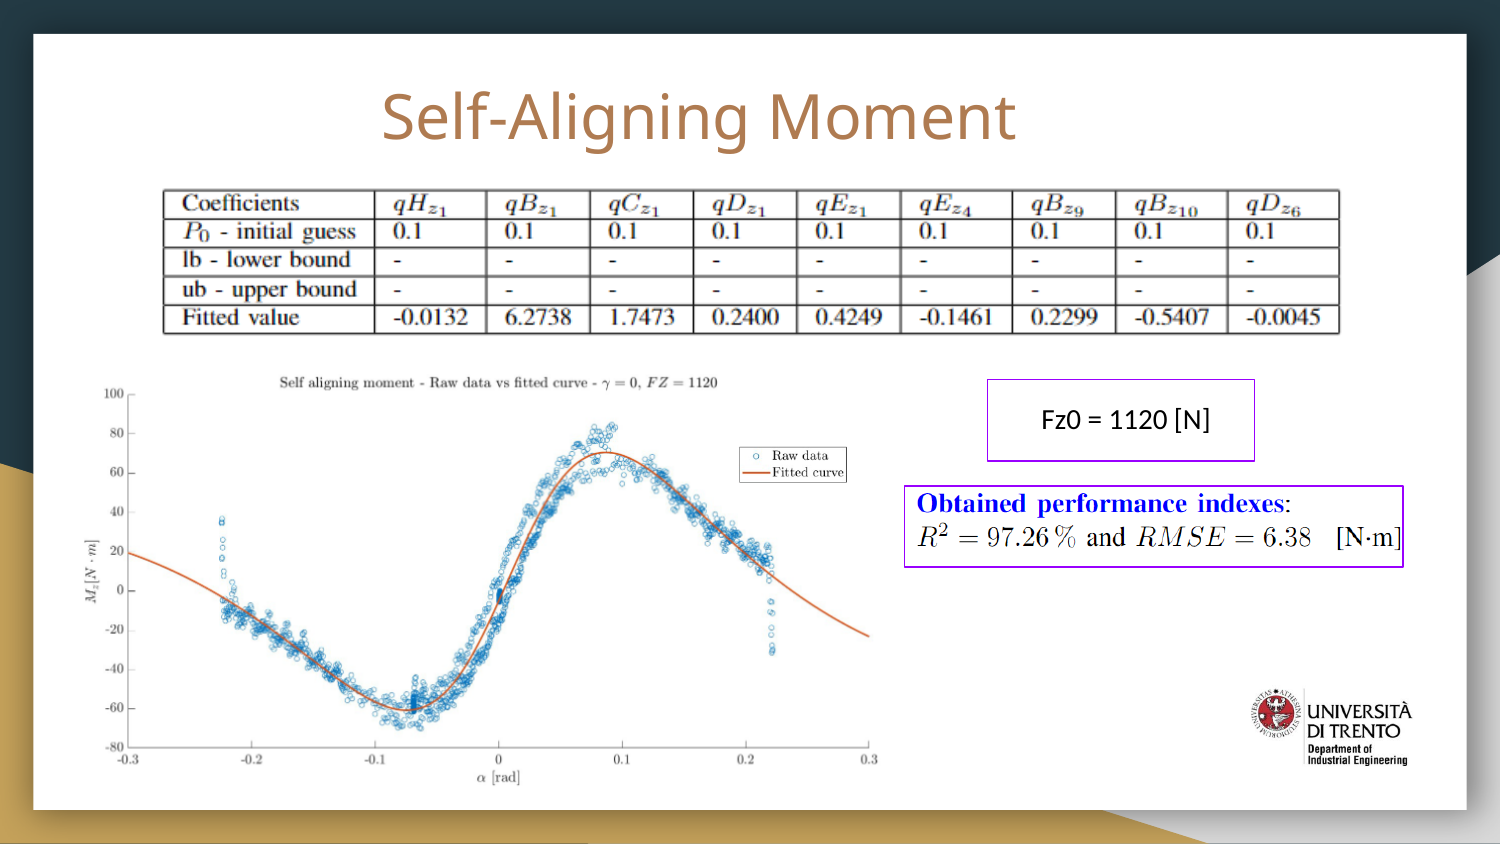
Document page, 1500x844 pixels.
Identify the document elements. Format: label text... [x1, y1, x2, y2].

title Self-Aligning Moment [187, 62, 1419, 219]
text_box Fz0 = 1120 [N] [1026, 384, 1255, 450]
picture [63, 177, 1348, 794]
picture [1246, 672, 1434, 785]
text_box [987, 379, 1255, 461]
picture [903, 485, 1404, 569]
